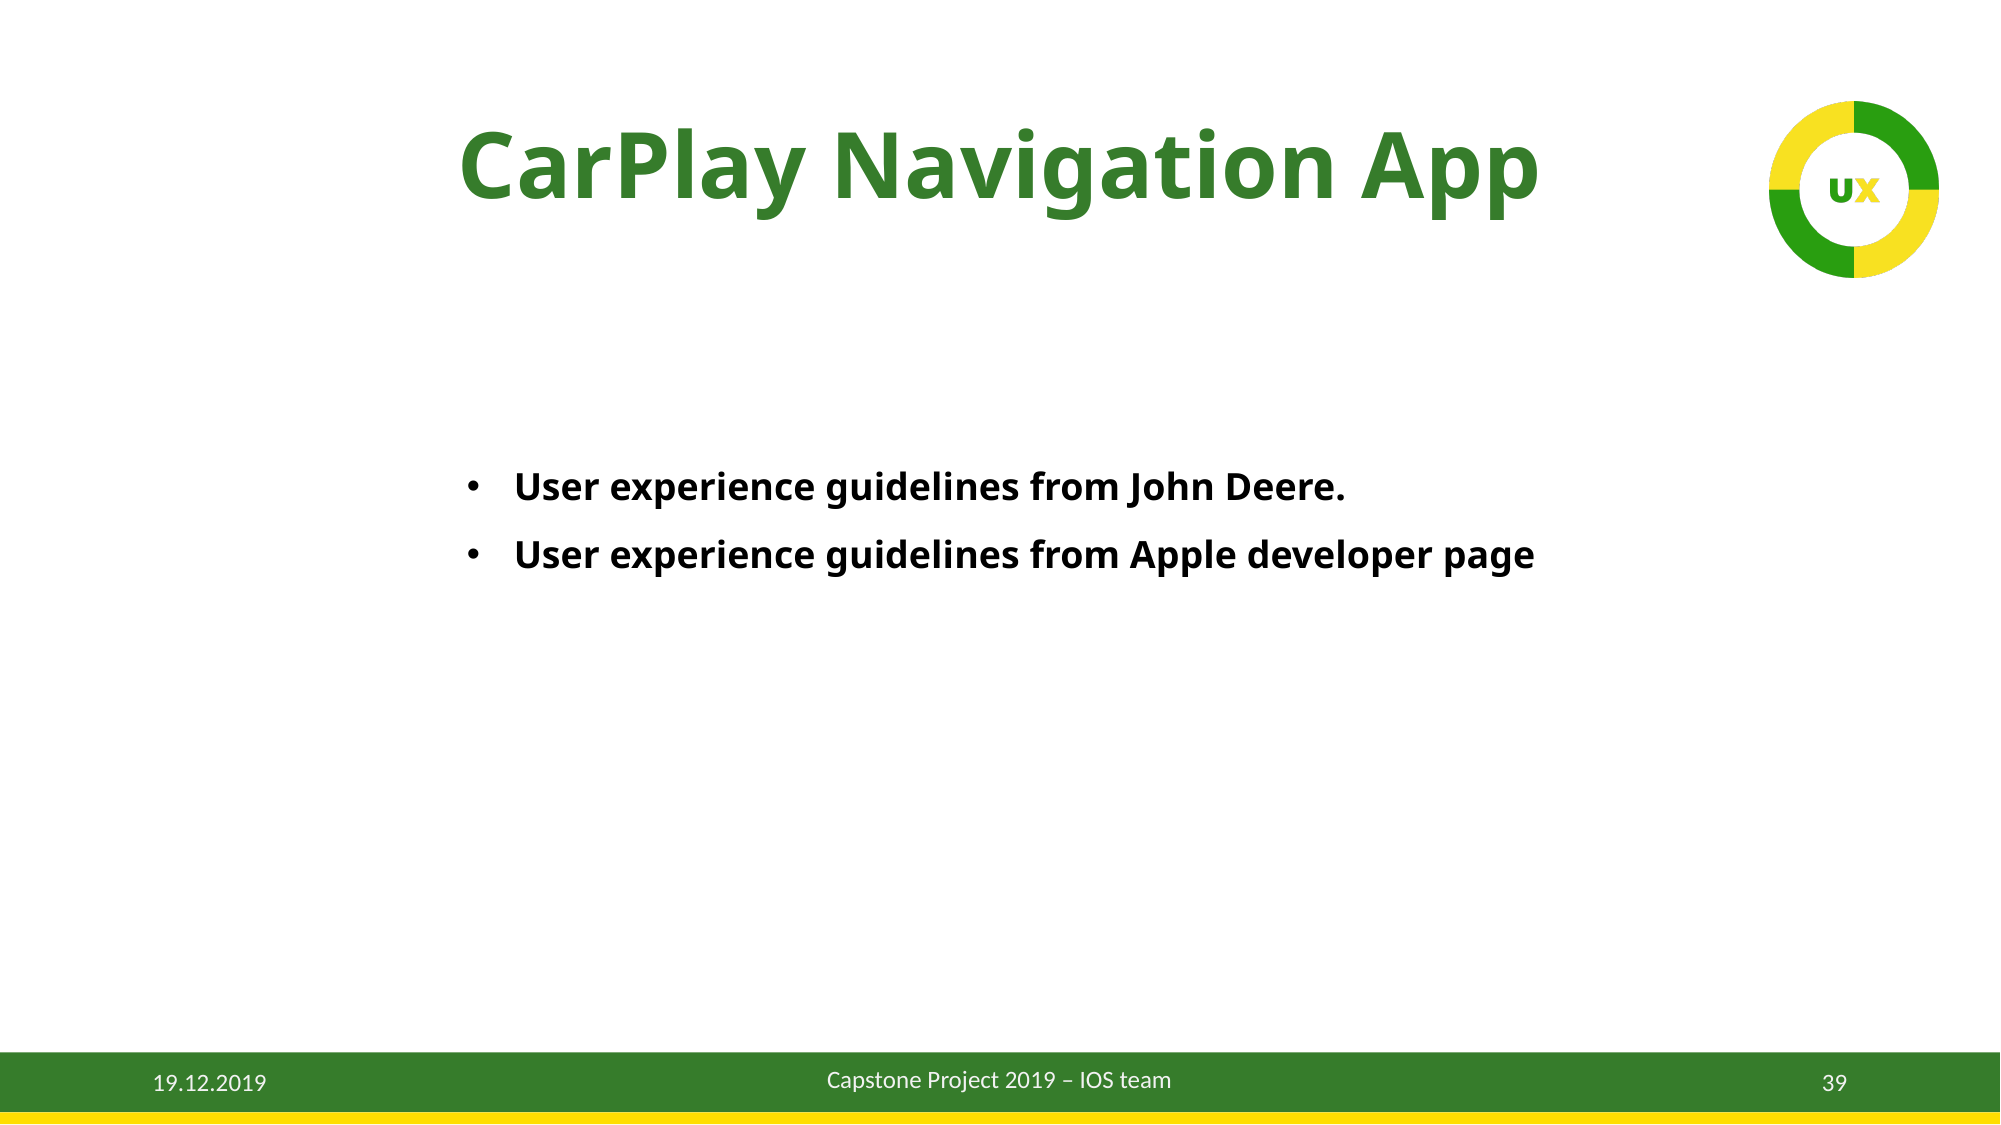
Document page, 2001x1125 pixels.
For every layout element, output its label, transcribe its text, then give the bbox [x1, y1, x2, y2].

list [1769, 101, 1939, 278]
title CarPlay Navigation App [137, 59, 1863, 278]
footer Capstone Project 2019 – IOS team [662, 1048, 1338, 1109]
text_box User experience guidelines from John Deere. User experience guidelines from Apple developer page [452, 433, 2000, 583]
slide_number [137, 1051, 588, 1112]
slide_number 39 [1412, 1051, 1863, 1112]
text_box [588, 1051, 1412, 1111]
text_box [1863, 1051, 2000, 1111]
text_box [0, 1051, 137, 1111]
text_box [0, 1111, 2000, 1125]
